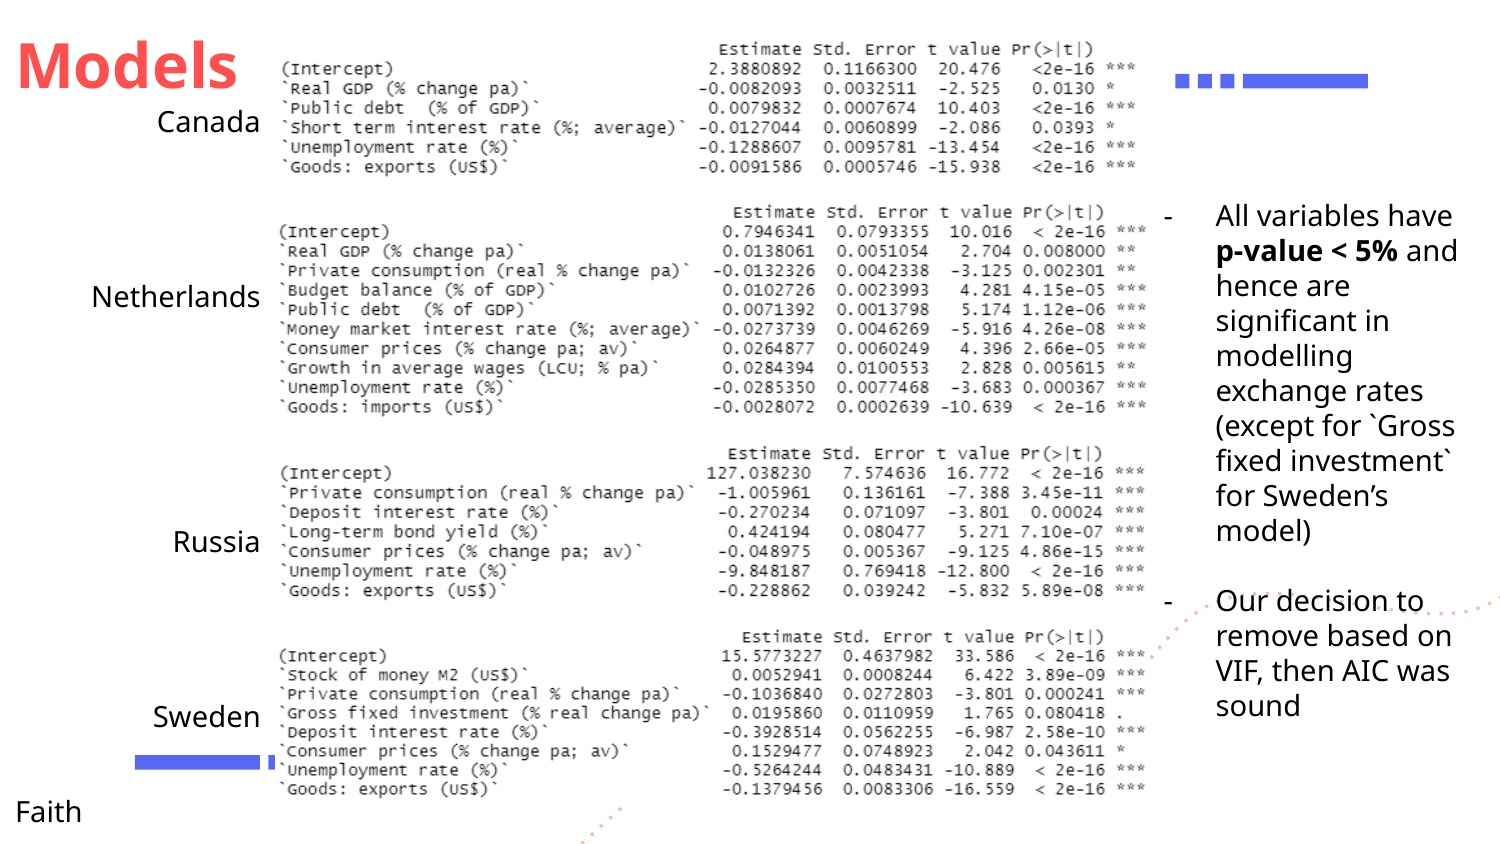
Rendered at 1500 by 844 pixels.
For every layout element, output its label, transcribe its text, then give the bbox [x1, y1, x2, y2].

picture [275, 626, 1150, 806]
text_box Canada Netherlands Russia Sweden [29, 106, 276, 748]
picture [275, 38, 1150, 183]
picture [275, 201, 1150, 423]
picture [275, 440, 1150, 608]
text_box Faith [0, 778, 108, 843]
text_box All variables have p-value < 5% and hence are significant in modelling exchange rates (except for `Gross fixed investment` for Sweden’s model) Our decision to remove based on VIF, then AIC was sound [1125, 182, 1494, 738]
list Models [0, 0, 498, 106]
